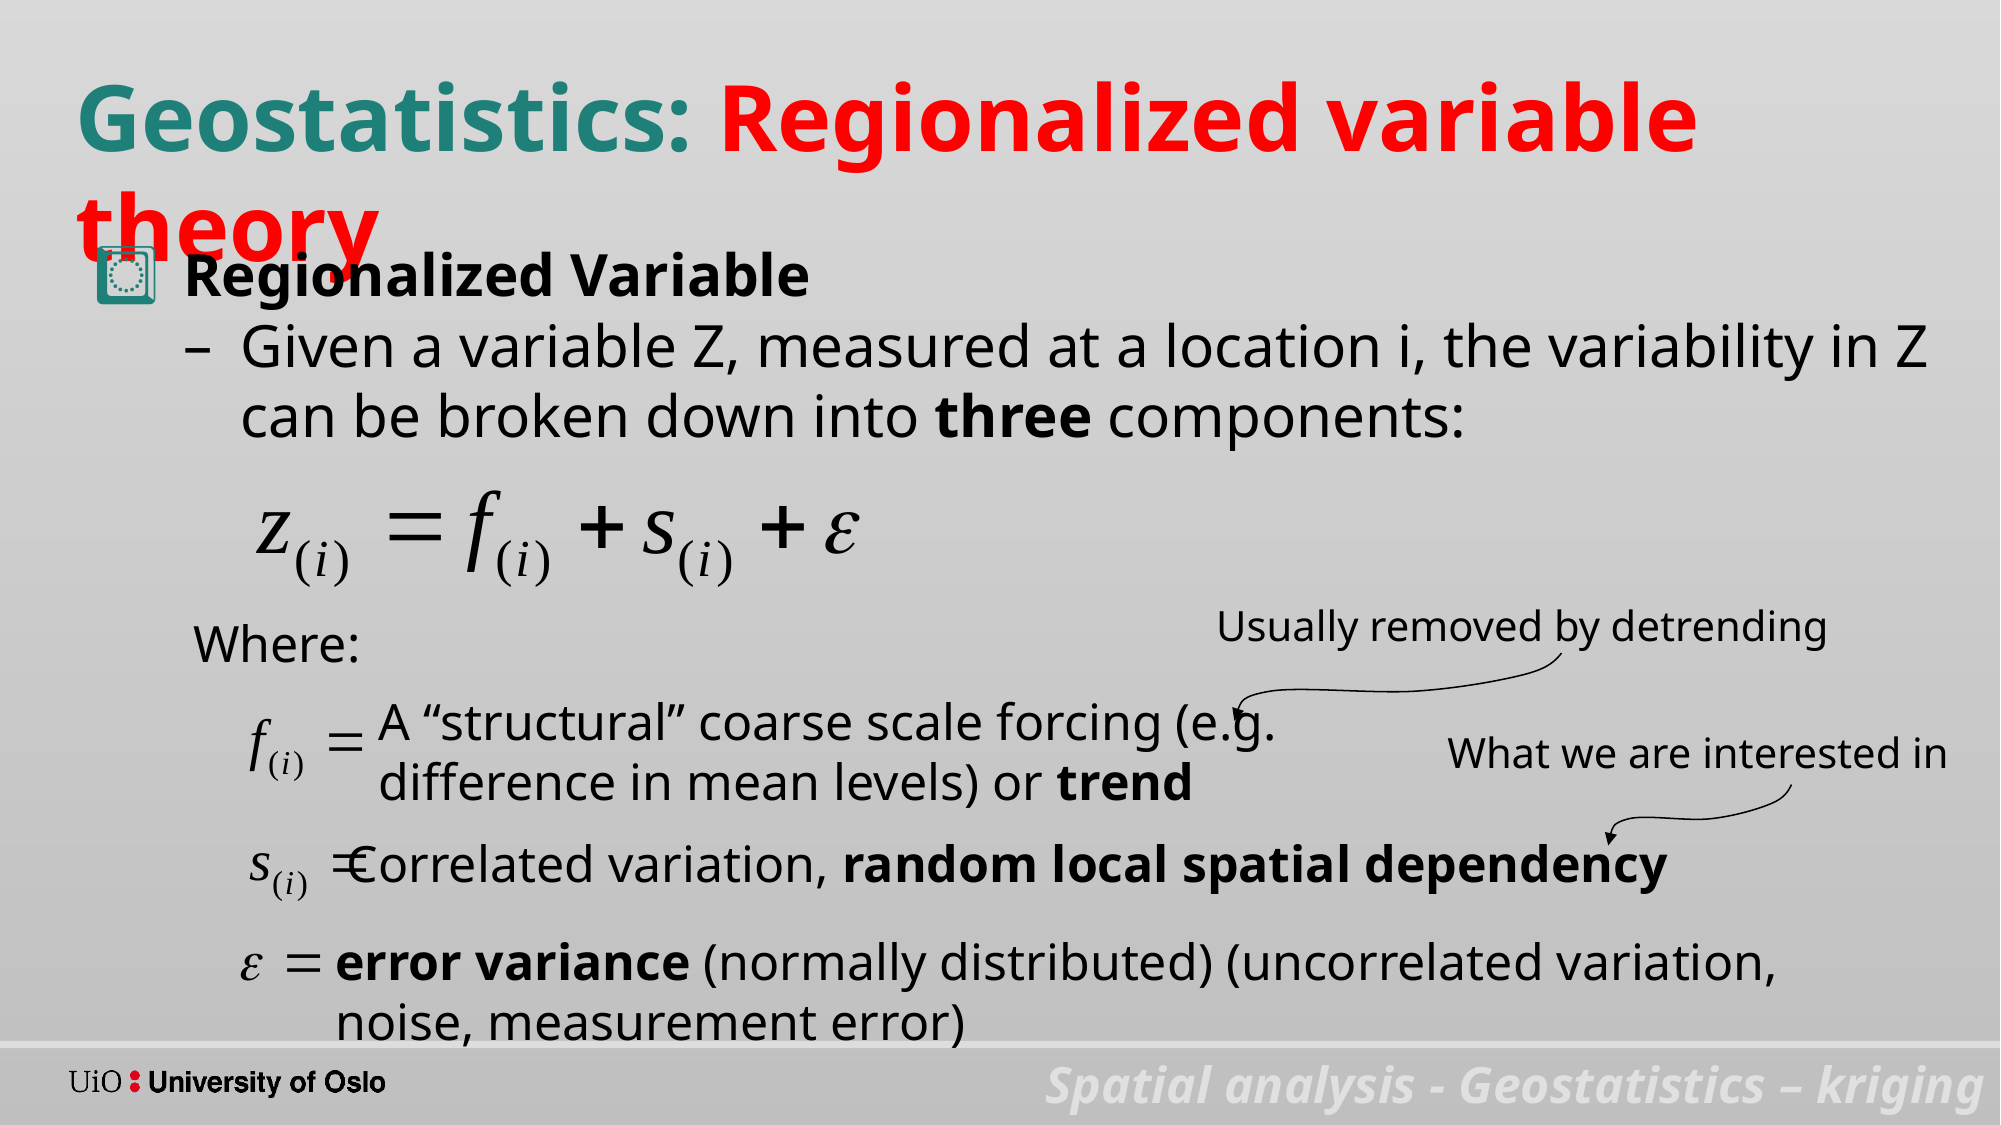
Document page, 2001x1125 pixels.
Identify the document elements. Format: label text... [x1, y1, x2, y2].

picture [69, 1070, 385, 1098]
text_box Where: [178, 605, 376, 681]
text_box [230, 923, 1844, 1060]
text_box What we are interested in [1432, 718, 1964, 784]
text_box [240, 465, 884, 606]
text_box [230, 702, 363, 794]
text_box A “structural” coarse scale forcing (e.g. difference in mean levels) or trend [364, 683, 1397, 819]
text_box Usually removed by detrending [1201, 592, 1865, 658]
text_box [240, 823, 1645, 914]
text_box [1232, 658, 1558, 721]
text_box Geostatistics: Regionalized variable theory [60, 52, 2000, 287]
text_box [1617, 784, 1792, 834]
text_box Regionalized Variable Given a variable Z, measured at a location i, the variability in Z can be broken down into three components: [79, 238, 1967, 342]
